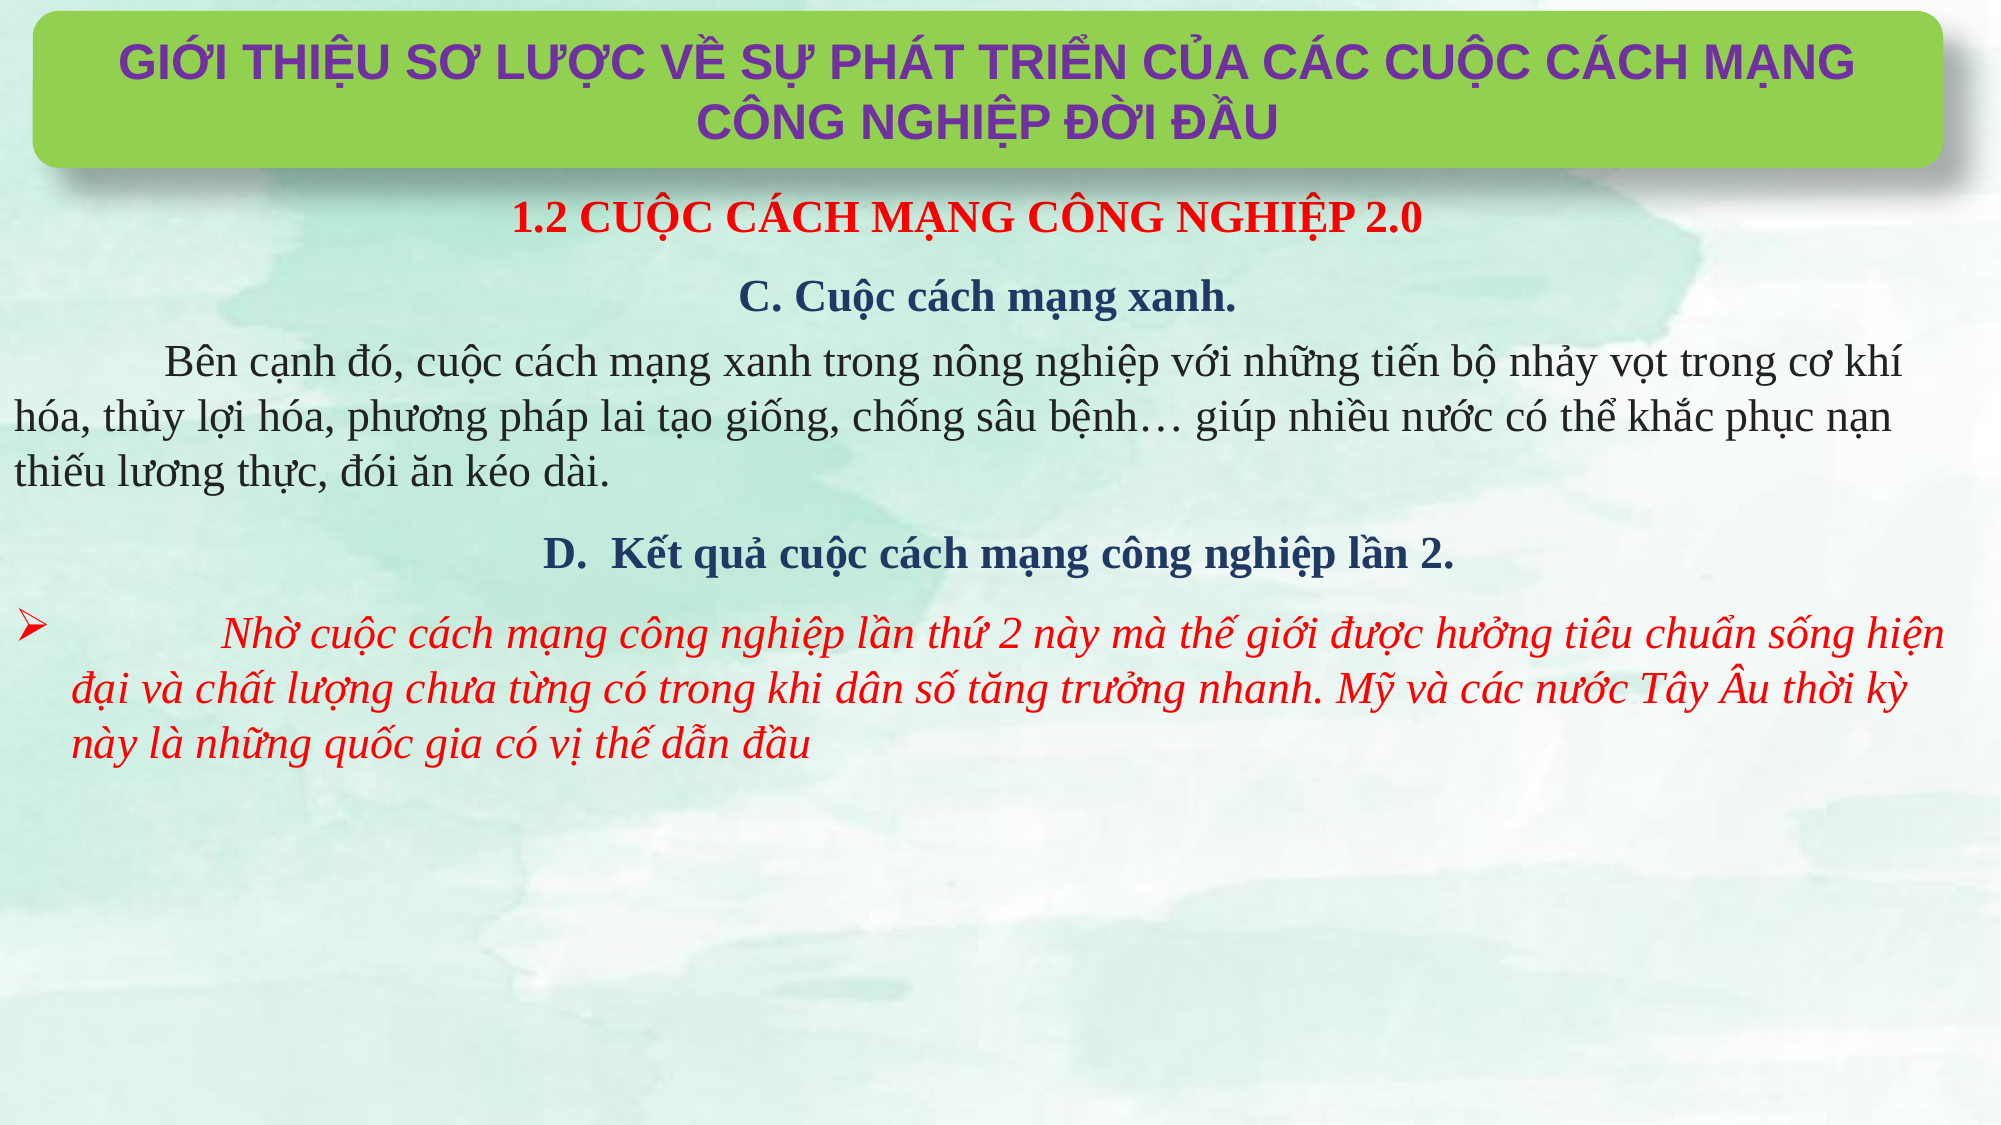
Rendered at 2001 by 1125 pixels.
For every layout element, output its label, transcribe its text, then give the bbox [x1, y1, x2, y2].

text_box Nhờ cuộc cách mạng công nghiệp lần thứ 2 này mà thế giới được hưởng tiêu chuẩn sống hiện đại và chất lượng chưa từng có trong khi dân số tăng trưởng nhanh. Mỹ và các nước Tây Âu thời kỳ này là những quốc gia có vị thế dẫn đầu [0, 595, 2000, 776]
text_box C. Cuộc cách mạng xanh. [723, 258, 1253, 323]
picture [0, 0, 2001, 1125]
text_box GIỚI THIỆU SƠ LƯỢC VỀ SỰ PHÁT TRIỂN CỦA CÁC CUỘC CÁCH MẠNG CÔNG NGHIỆP ĐỜI ĐẦU [31, 9, 1945, 169]
text_box Bên cạnh đó, cuộc cách mạng xanh trong nông nghiệp với những tiến bộ nhảy vọt trong cơ khí hóa, thủy lợi hóa, phương pháp lai tạo giống, chống sâu bệnh… giúp nhiều nước có thể khắc phục nạn thiếu lương thực, đói ăn kéo dài. [0, 323, 2000, 503]
text_box 1.2 CUỘC CÁCH MẠNG CÔNG NGHIỆP 2.0 [496, 215, 1439, 250]
text_box D. Kết quả cuộc cách mạng công nghiệp lần 2. [529, 514, 1471, 585]
